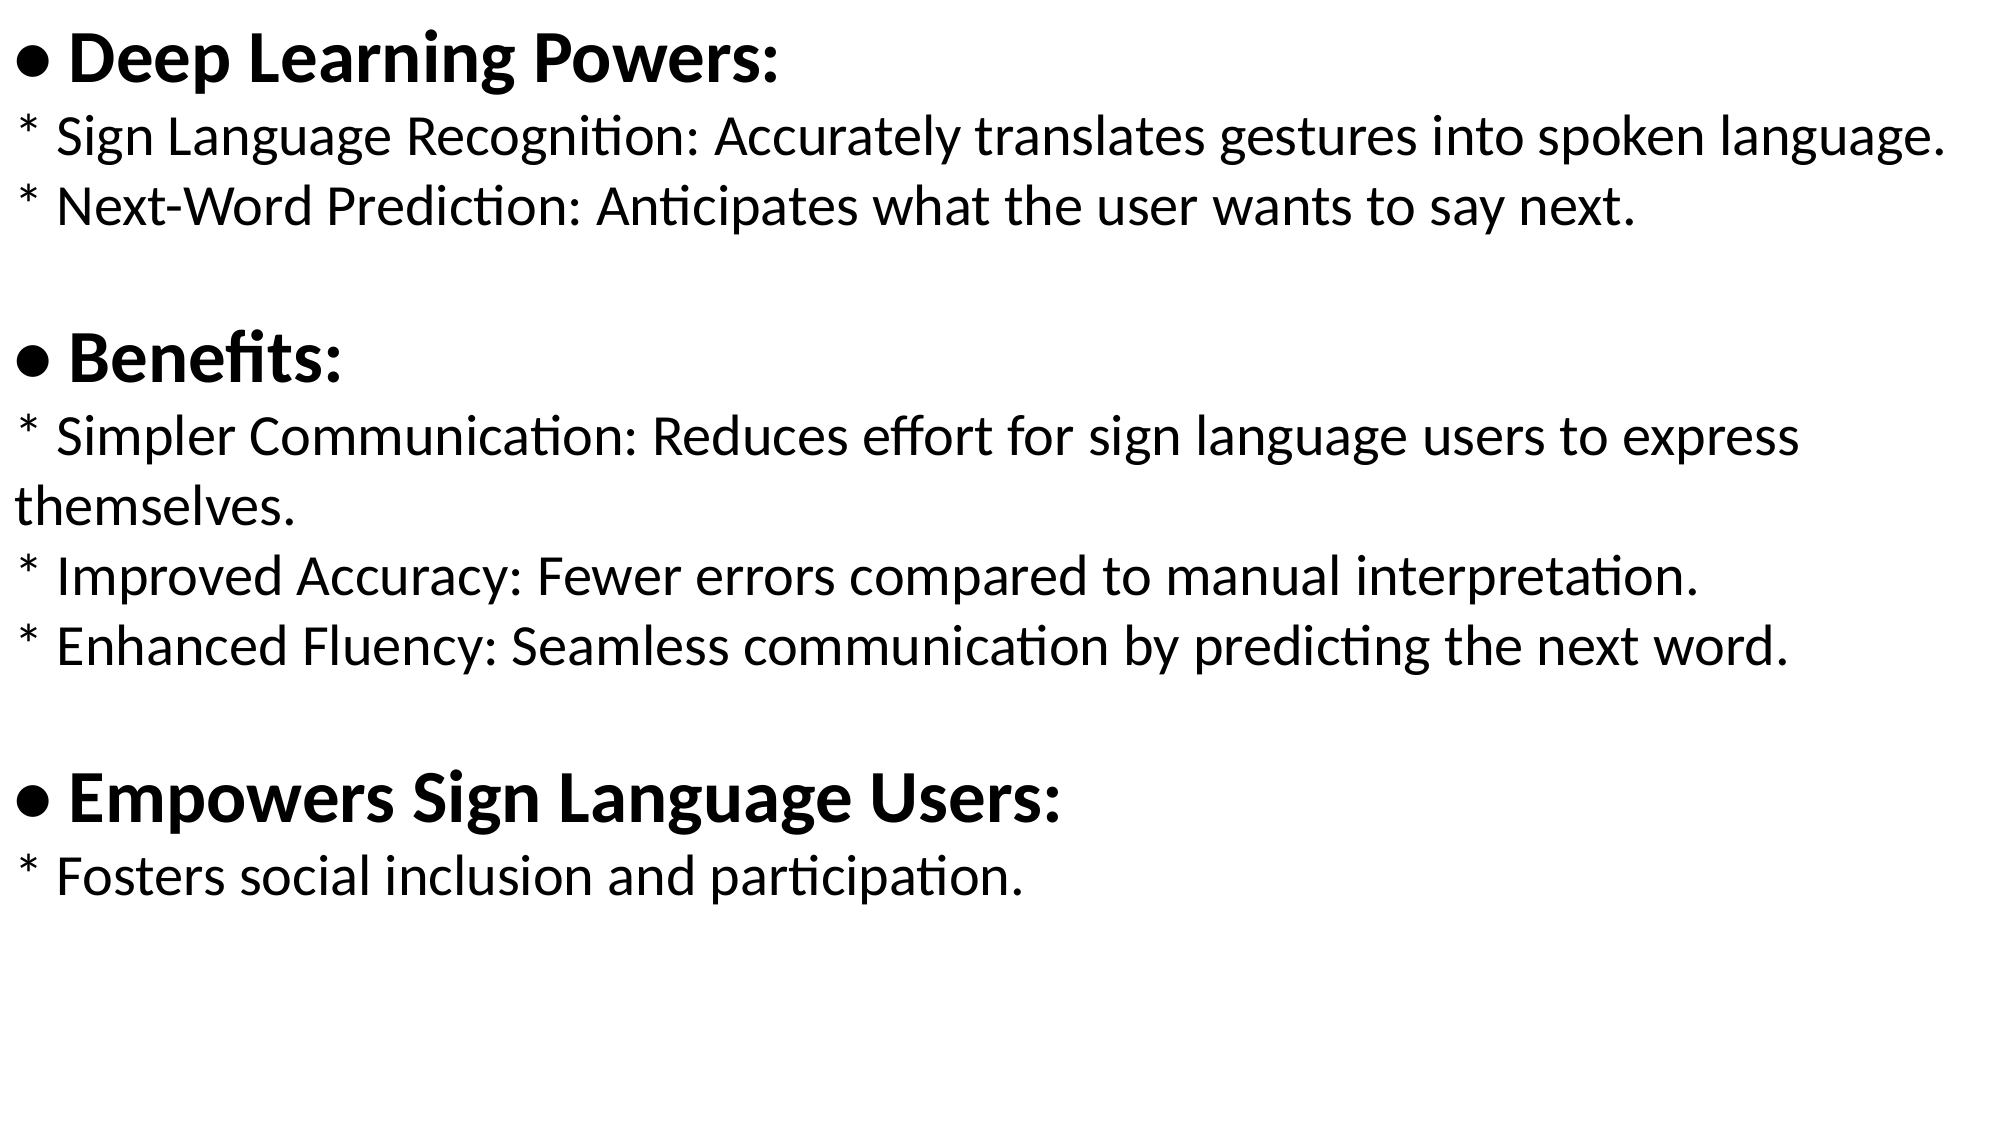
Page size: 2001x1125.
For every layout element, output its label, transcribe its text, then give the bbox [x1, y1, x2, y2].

text_box • Deep Learning Powers: * Sign Language Recognition: Accurately translates gestures into spoken language. * Next-Word Prediction: Anticipates what the user wants to say next. • Benefits: * Simpler Communication: Reduces effort for sign language users to express themselves. * Improved Accuracy: Fewer errors compared to manual interpretation. * Enhanced Fluency: Seamless communication by predicting the next word. • Empowers Sign Language Users: * Fosters social inclusion and participation. [0, 0, 2000, 915]
